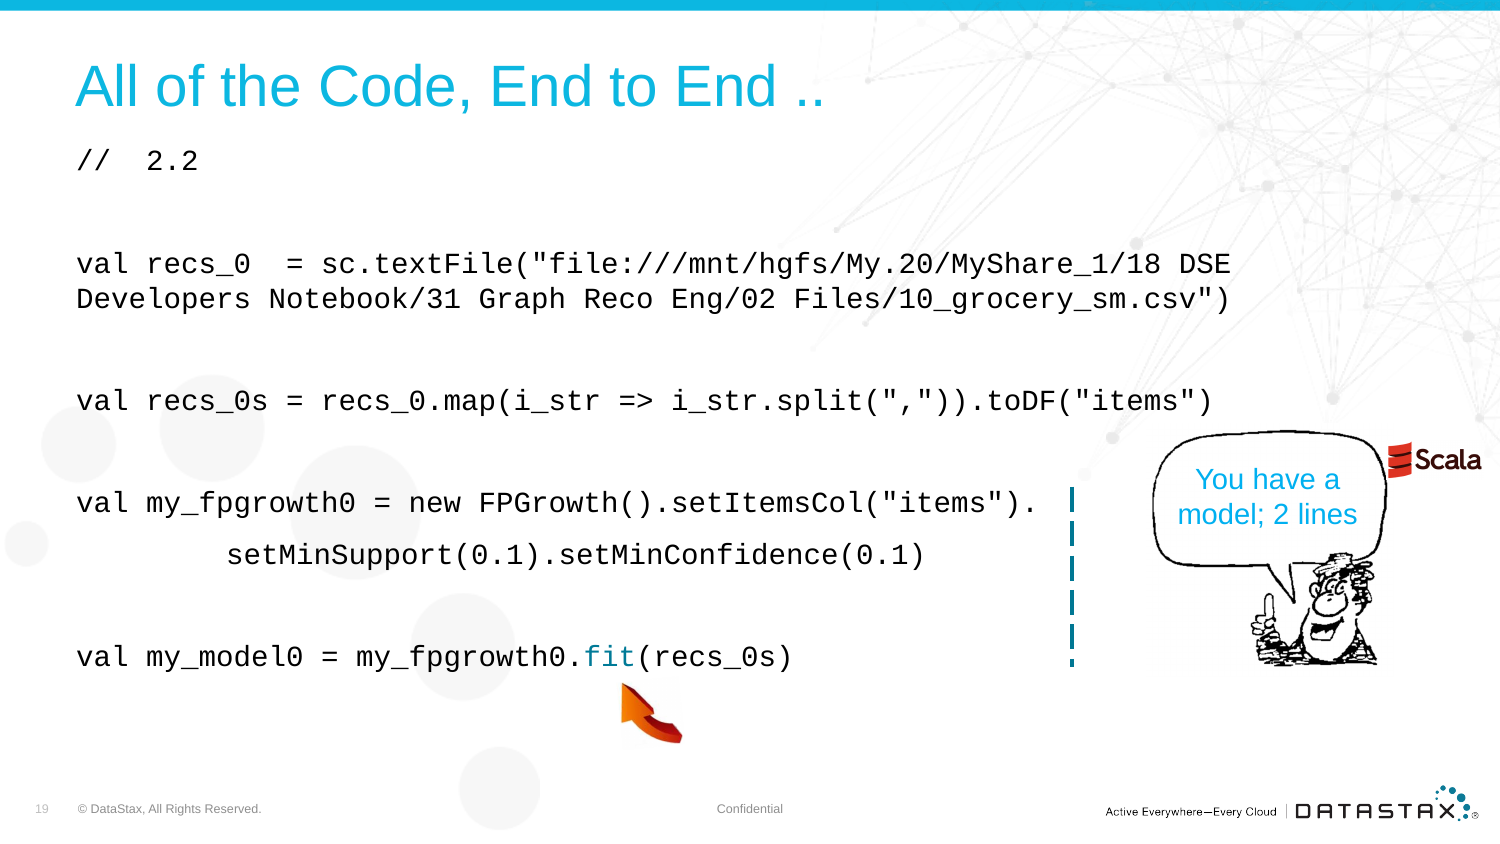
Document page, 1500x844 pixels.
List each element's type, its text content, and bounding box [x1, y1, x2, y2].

picture [1085, 764, 1499, 844]
picture [616, 677, 685, 749]
list // 2.2 val recs_0 = sc.textFile("file:///mnt/hgfs/My.20/MyShare_1/18 DSE Developers Notebook/31 Graph Reco Eng/02 Files/10_grocery_sm.csv") val recs_0s = recs_0.map(i_str => i_str.split(",")).toDF("items") val my_fpgrowth0 = new FPGrowth().setItemsCol("items"). setMinSupport(0.1).setMinConfidence(0.1) val my_model0 = my_fpgrowth0.fit(recs_0s) [75, 134, 1425, 705]
slide_number © DataStax, All Rights Reserved. [77, 785, 416, 831]
slide_number 19 [13, 785, 64, 831]
picture [1085, 2, 1094, 8]
footer Confidential [496, 785, 1004, 831]
picture [1146, 423, 1485, 677]
title All of the Code, End to End .. [75, 44, 1425, 134]
